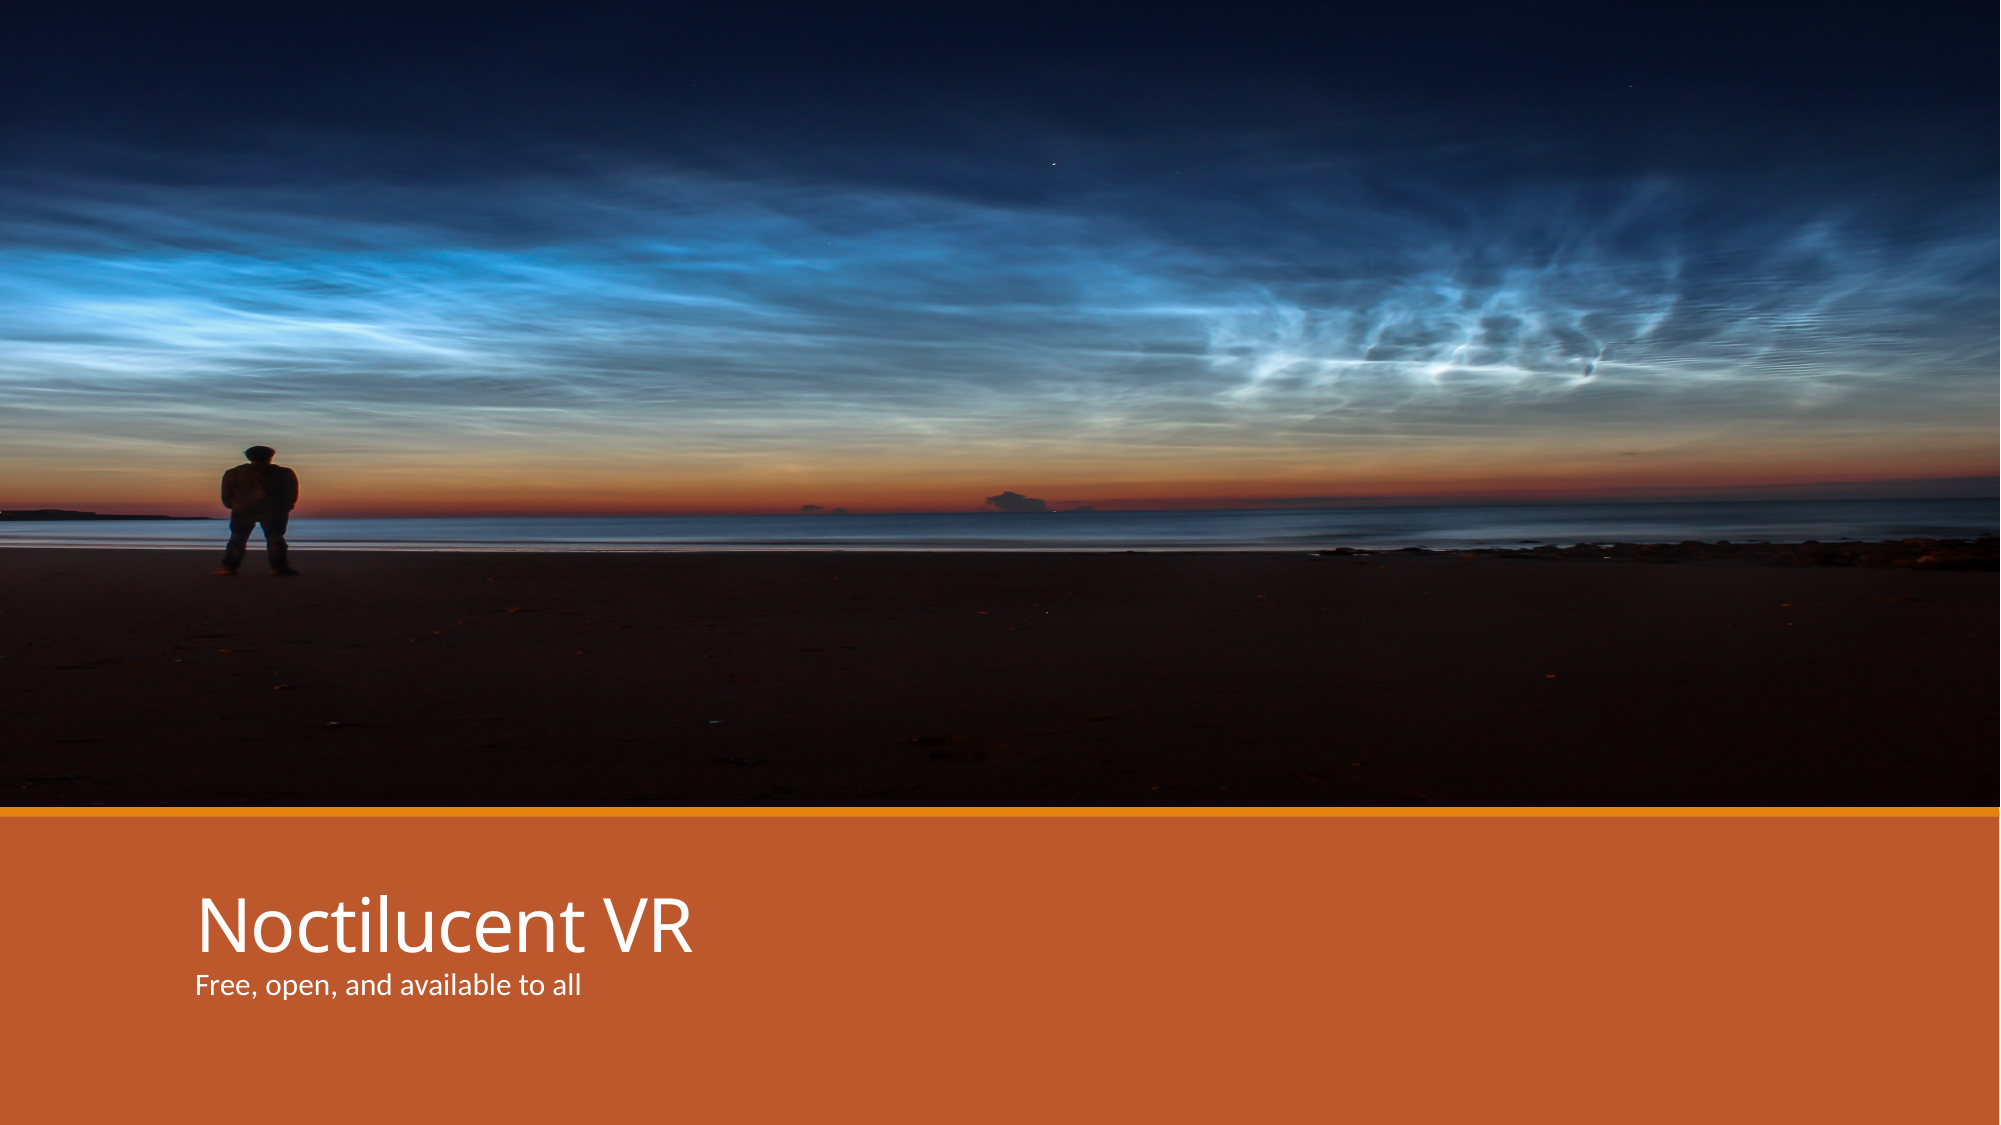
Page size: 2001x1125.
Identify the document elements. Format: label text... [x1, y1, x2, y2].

list Free, open, and available to all [180, 968, 1839, 1067]
title Noctilucent VR [180, 832, 1839, 968]
picture [0, 0, 2000, 807]
